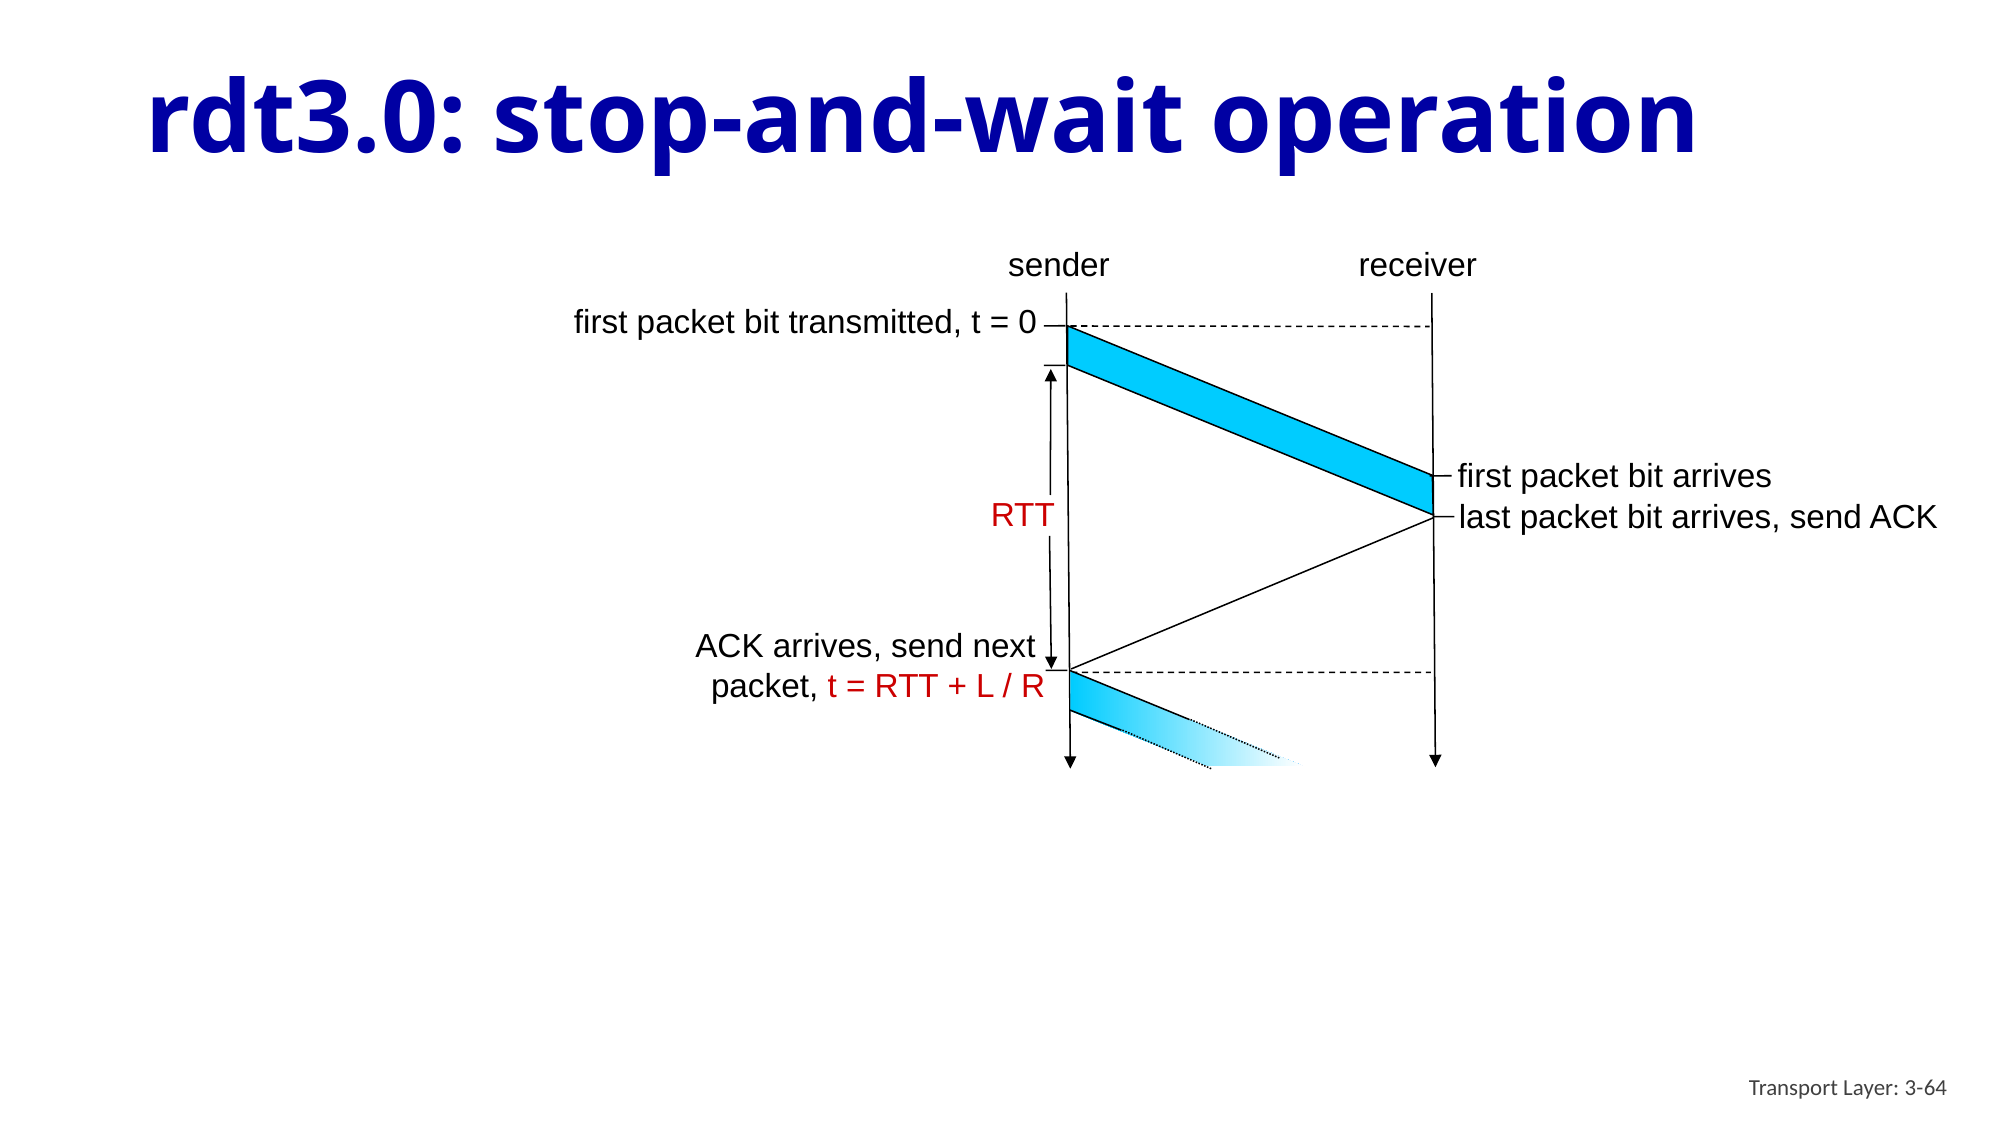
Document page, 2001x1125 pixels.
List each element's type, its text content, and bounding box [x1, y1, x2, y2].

text_box Transport Layer: 3-64 [1512, 1056, 1962, 1117]
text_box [522, 235, 1955, 769]
text_box rdt3.0: stop-and-wait operation [130, 47, 1952, 194]
